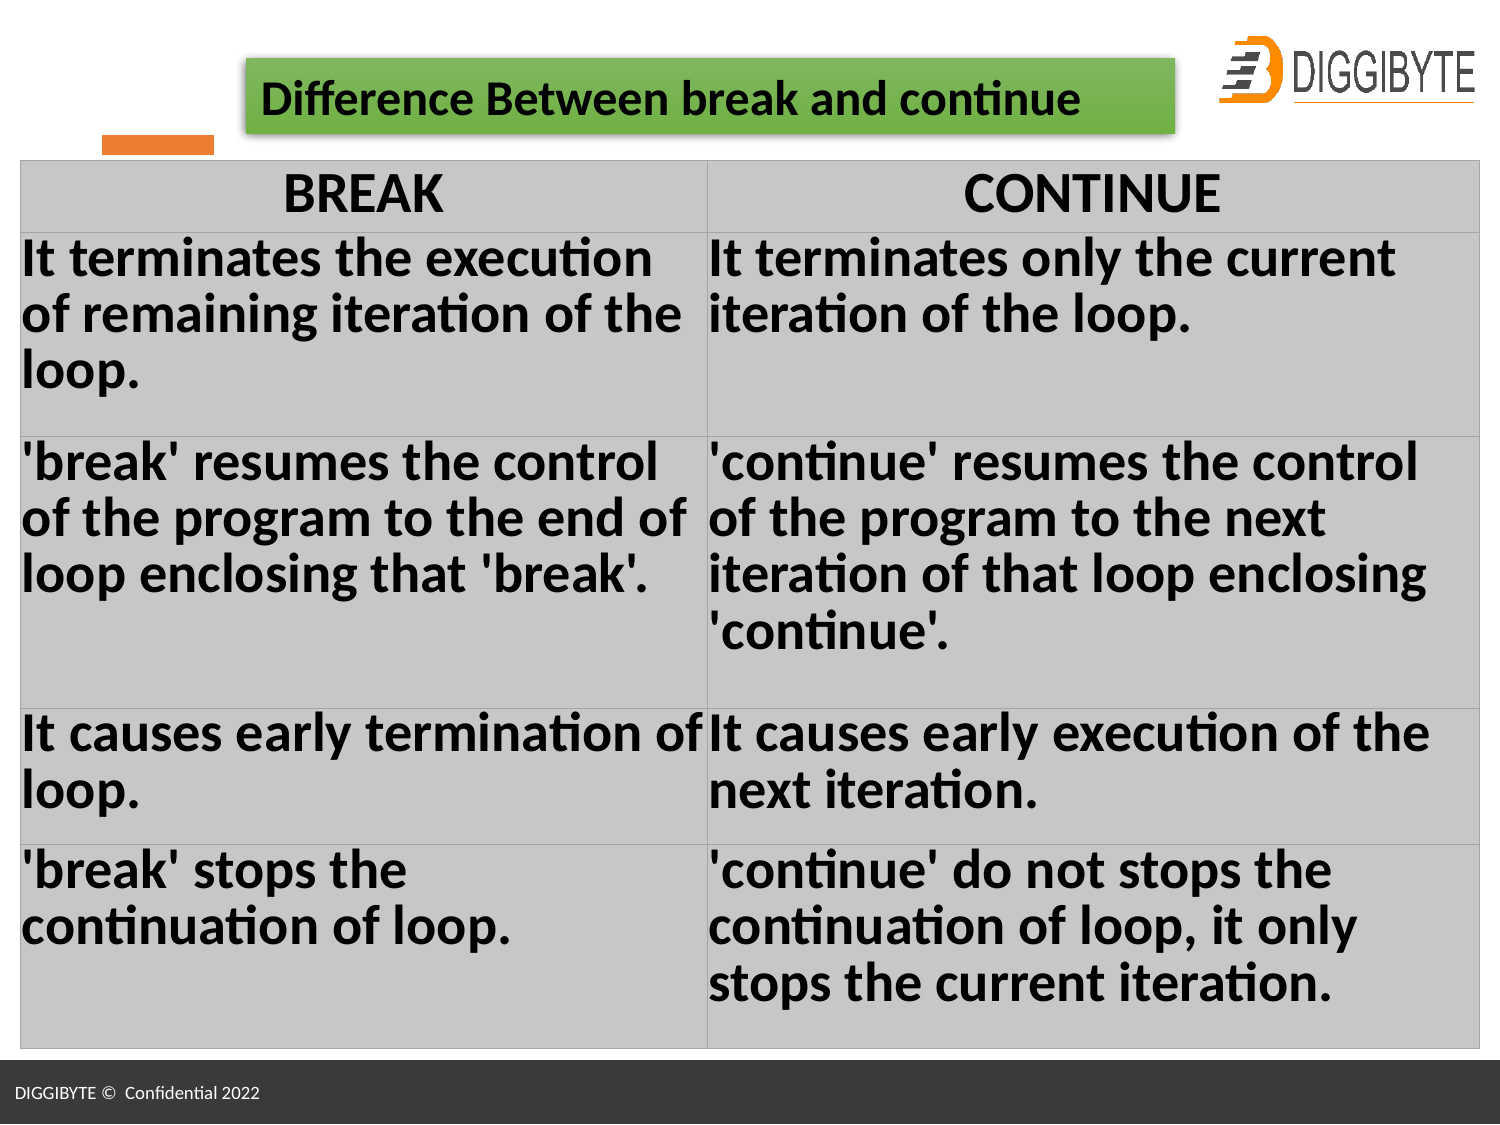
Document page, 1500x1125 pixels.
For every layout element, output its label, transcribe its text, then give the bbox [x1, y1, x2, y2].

table_cell 'continue' do not stops the continuation of loop, it only stops the current iteration. [708, 845, 1479, 1048]
table_header BREAK [21, 161, 707, 232]
table_cell 'break' stops the continuation of loop. [21, 845, 707, 1048]
table_cell 'break' resumes the control of the program to the end of loop enclosing that 'break'. [21, 437, 707, 708]
table_cell 'continue' resumes the control of the program to the next iteration of that loop enclosing 'continue'. [708, 437, 1479, 708]
picture [1195, 0, 1490, 180]
table_header CONTINUE [708, 161, 1479, 232]
table_cell It causes early execution of the next iteration. [708, 709, 1479, 844]
text_box Difference Between break and continue [246, 58, 1176, 134]
table_cell It terminates the execution of remaining iteration of the loop. [21, 233, 707, 436]
table_cell It terminates only the current iteration of the loop. [708, 233, 1479, 436]
table_cell It causes early termination of loop. [21, 709, 707, 844]
